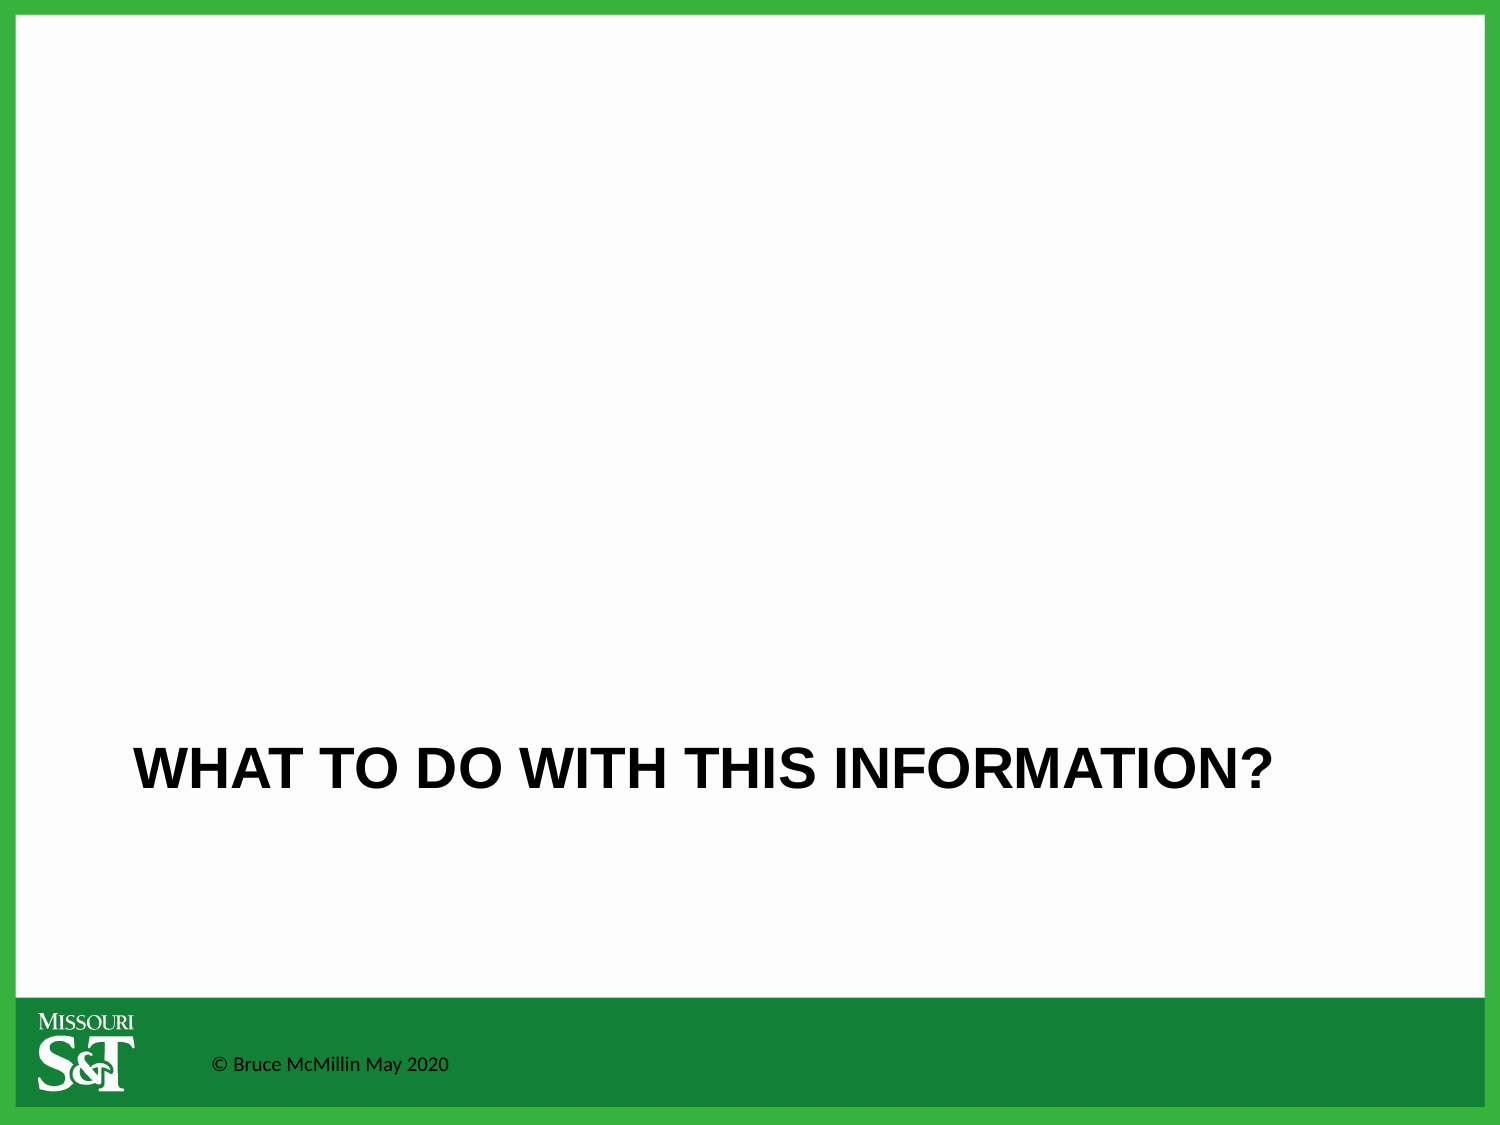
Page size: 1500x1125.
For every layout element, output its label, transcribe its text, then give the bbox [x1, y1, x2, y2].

picture [0, 0, 1500, 1125]
title What to do with this information? [118, 722, 1394, 947]
